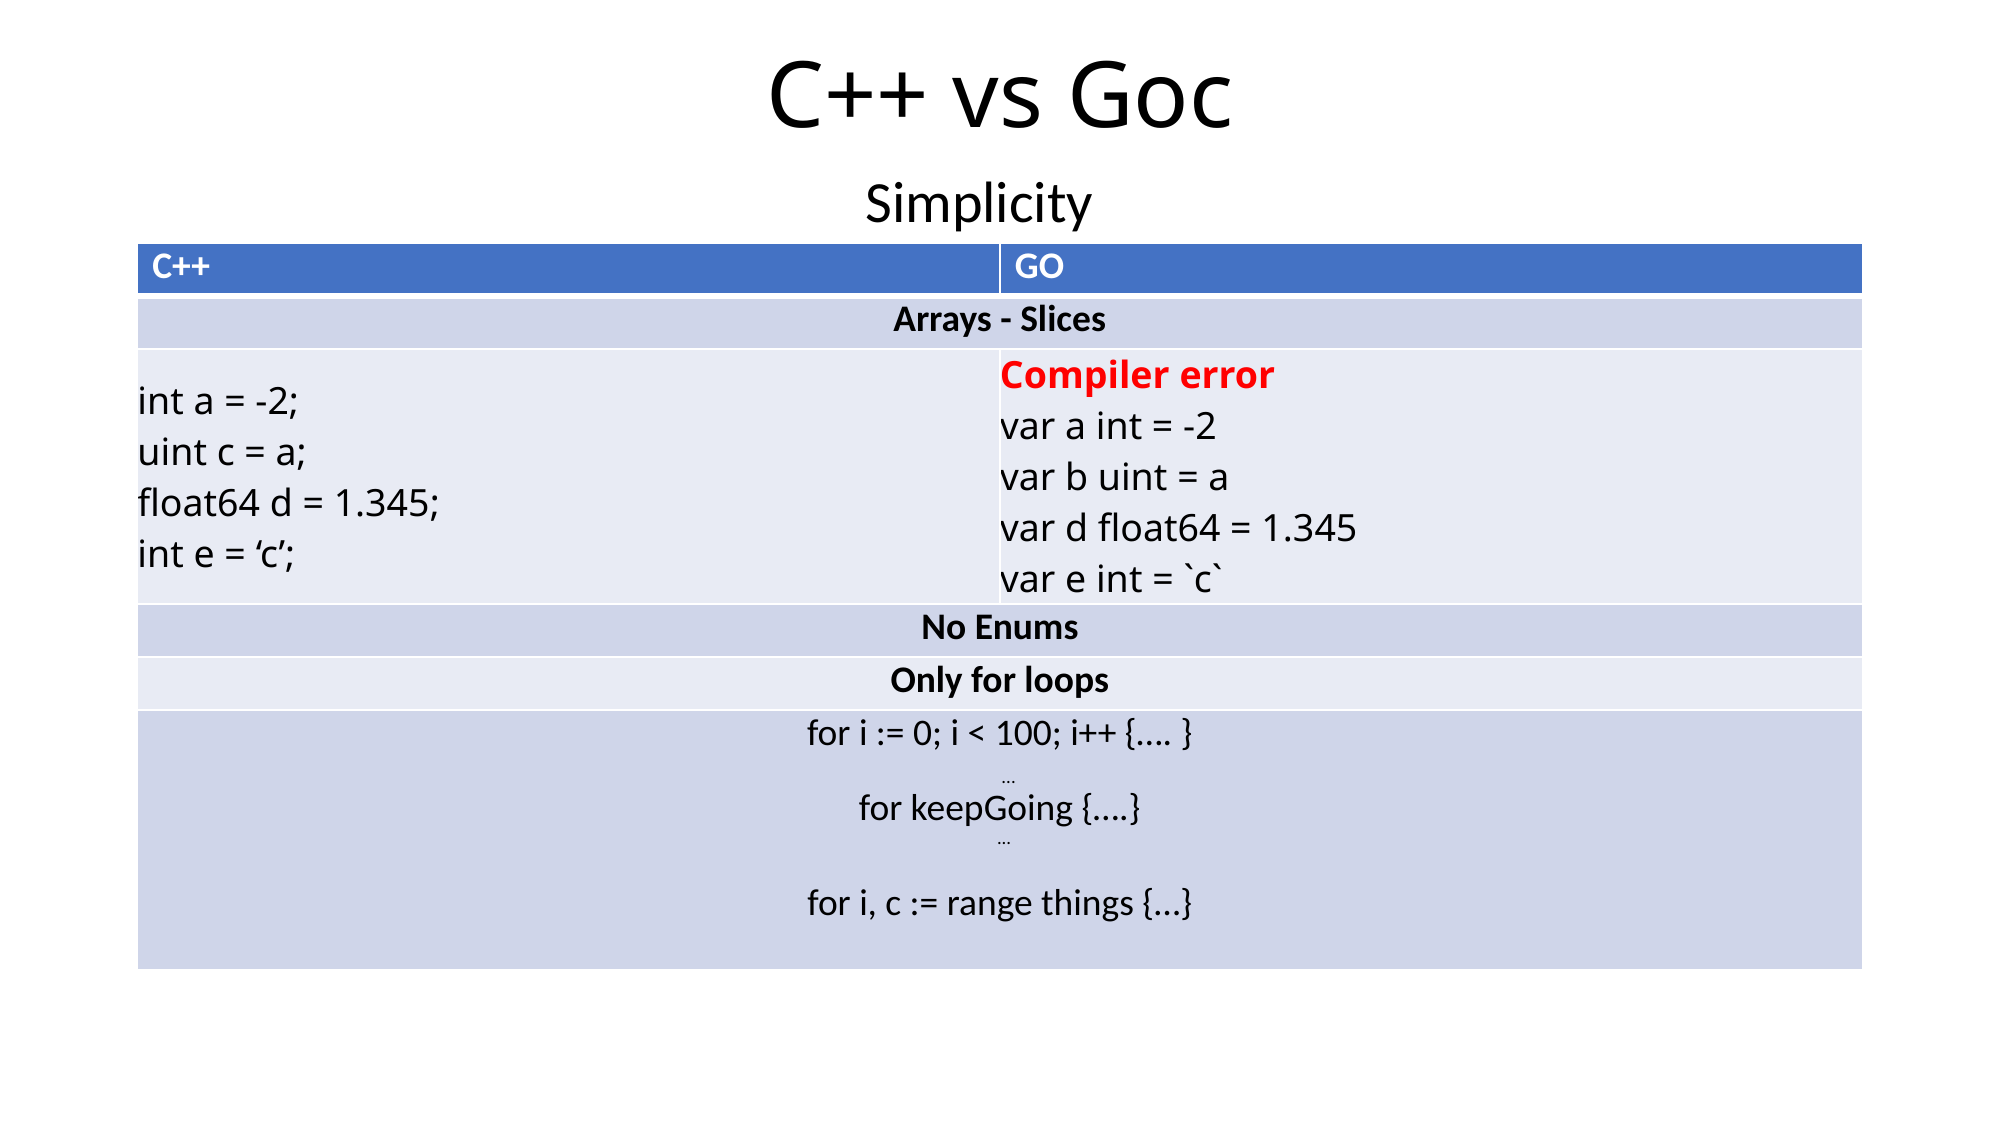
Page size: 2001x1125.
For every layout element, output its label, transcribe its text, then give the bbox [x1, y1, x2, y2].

table_cell for i := 0; i < 100; i++ {…. } ... for keepGoing {….} ... for i, c := range things {…} [138, 711, 1862, 969]
table_cell Arrays - Slices [138, 299, 1862, 348]
text_box Simplicity [850, 157, 1108, 242]
table_cell Compiler error var a int = -2 var b uint = a var d float64 = 1.345 var e int = `c` [1001, 350, 1862, 603]
table_header C++ [138, 244, 999, 293]
table_cell No Enums [138, 605, 1862, 656]
table_header GO [1001, 244, 1862, 293]
table_cell int a = -2; uint c = a; float64 d = 1.345; int e = ‘c’; [138, 350, 999, 603]
title C++ vs Goc [137, 38, 1863, 158]
table_cell Only for loops [138, 658, 1862, 709]
